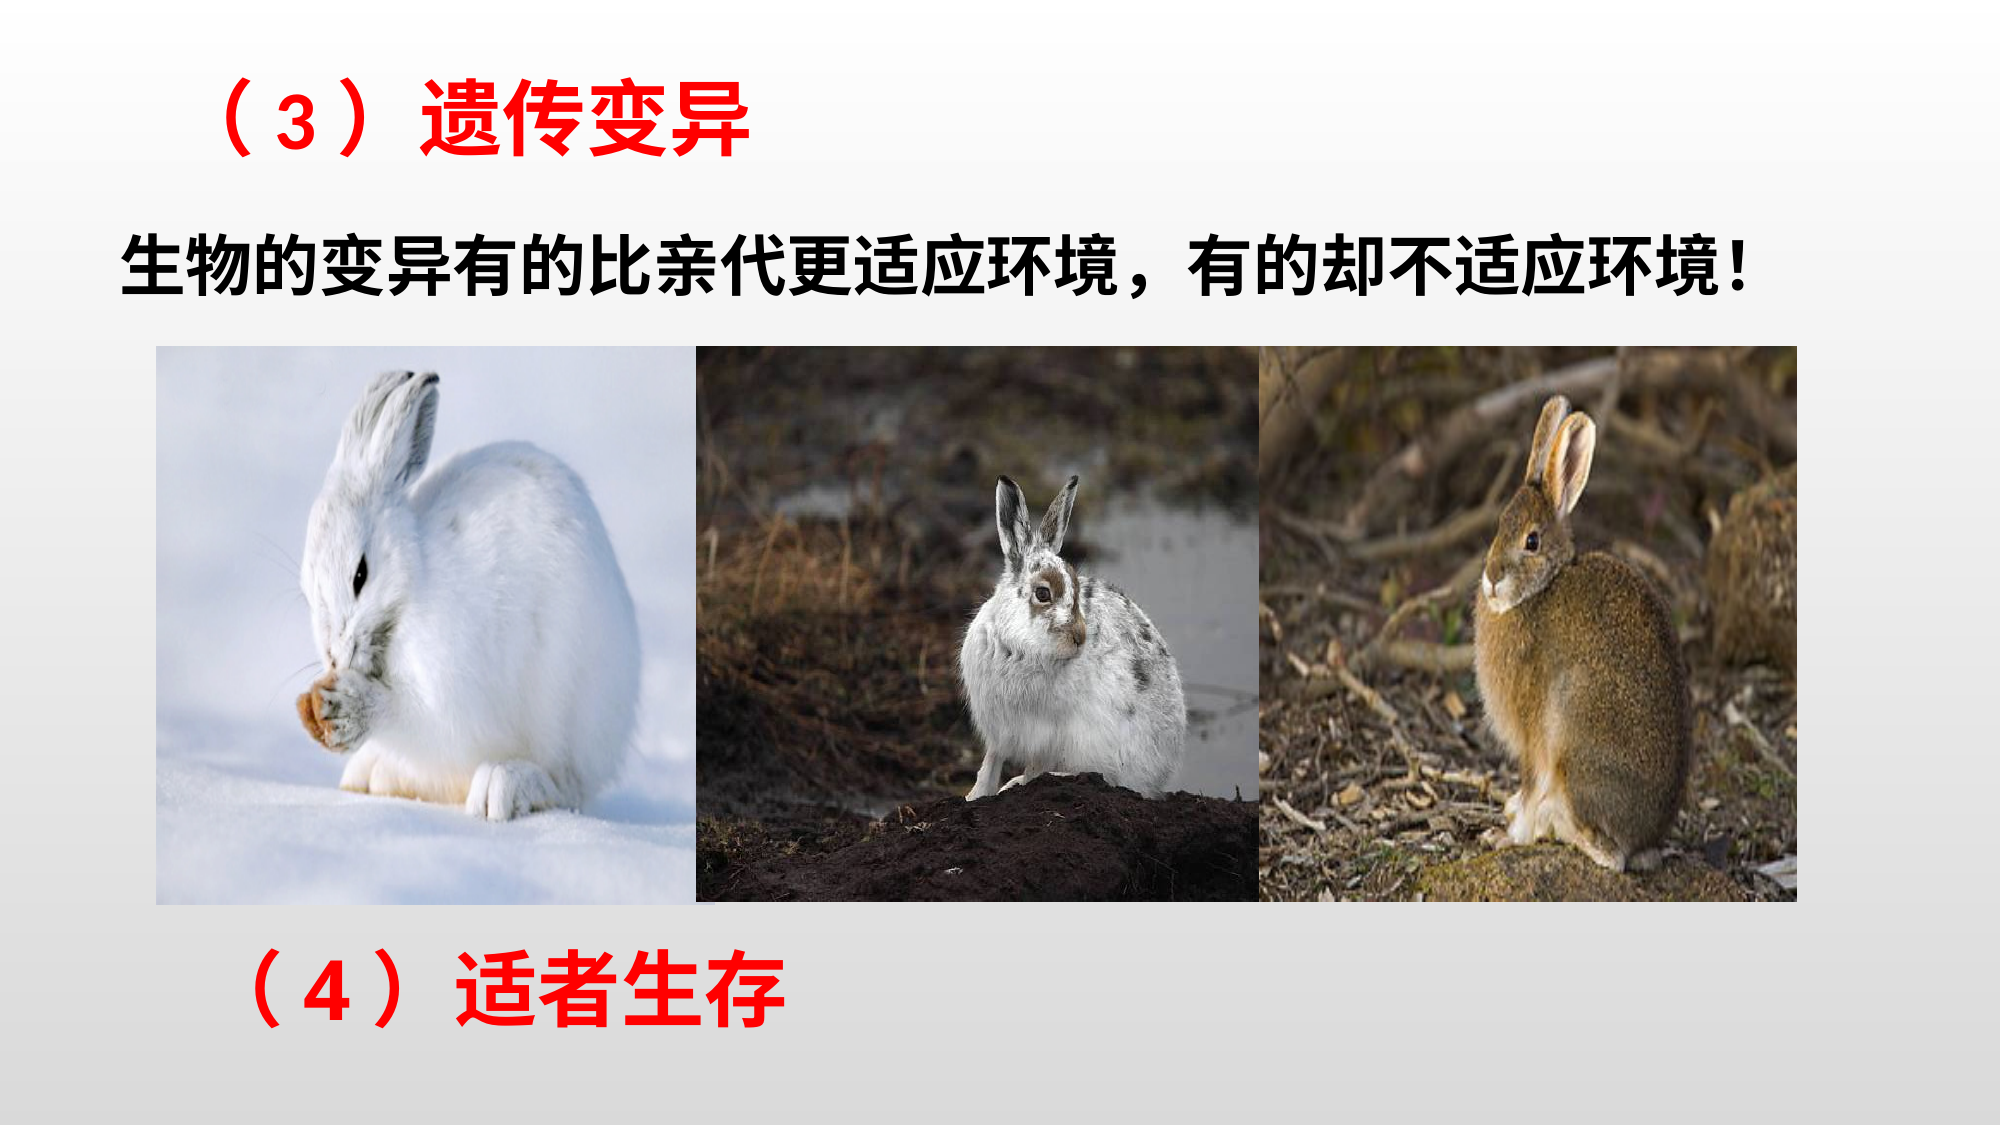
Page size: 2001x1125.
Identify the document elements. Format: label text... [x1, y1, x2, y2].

picture [156, 346, 1797, 905]
text_box （3）遗传变异 [156, 58, 795, 174]
text_box 生物的变异有的比亲代更适应环境，有的却不适应环境！ [84, 214, 1821, 306]
text_box （4）适者生存 [200, 937, 795, 1038]
